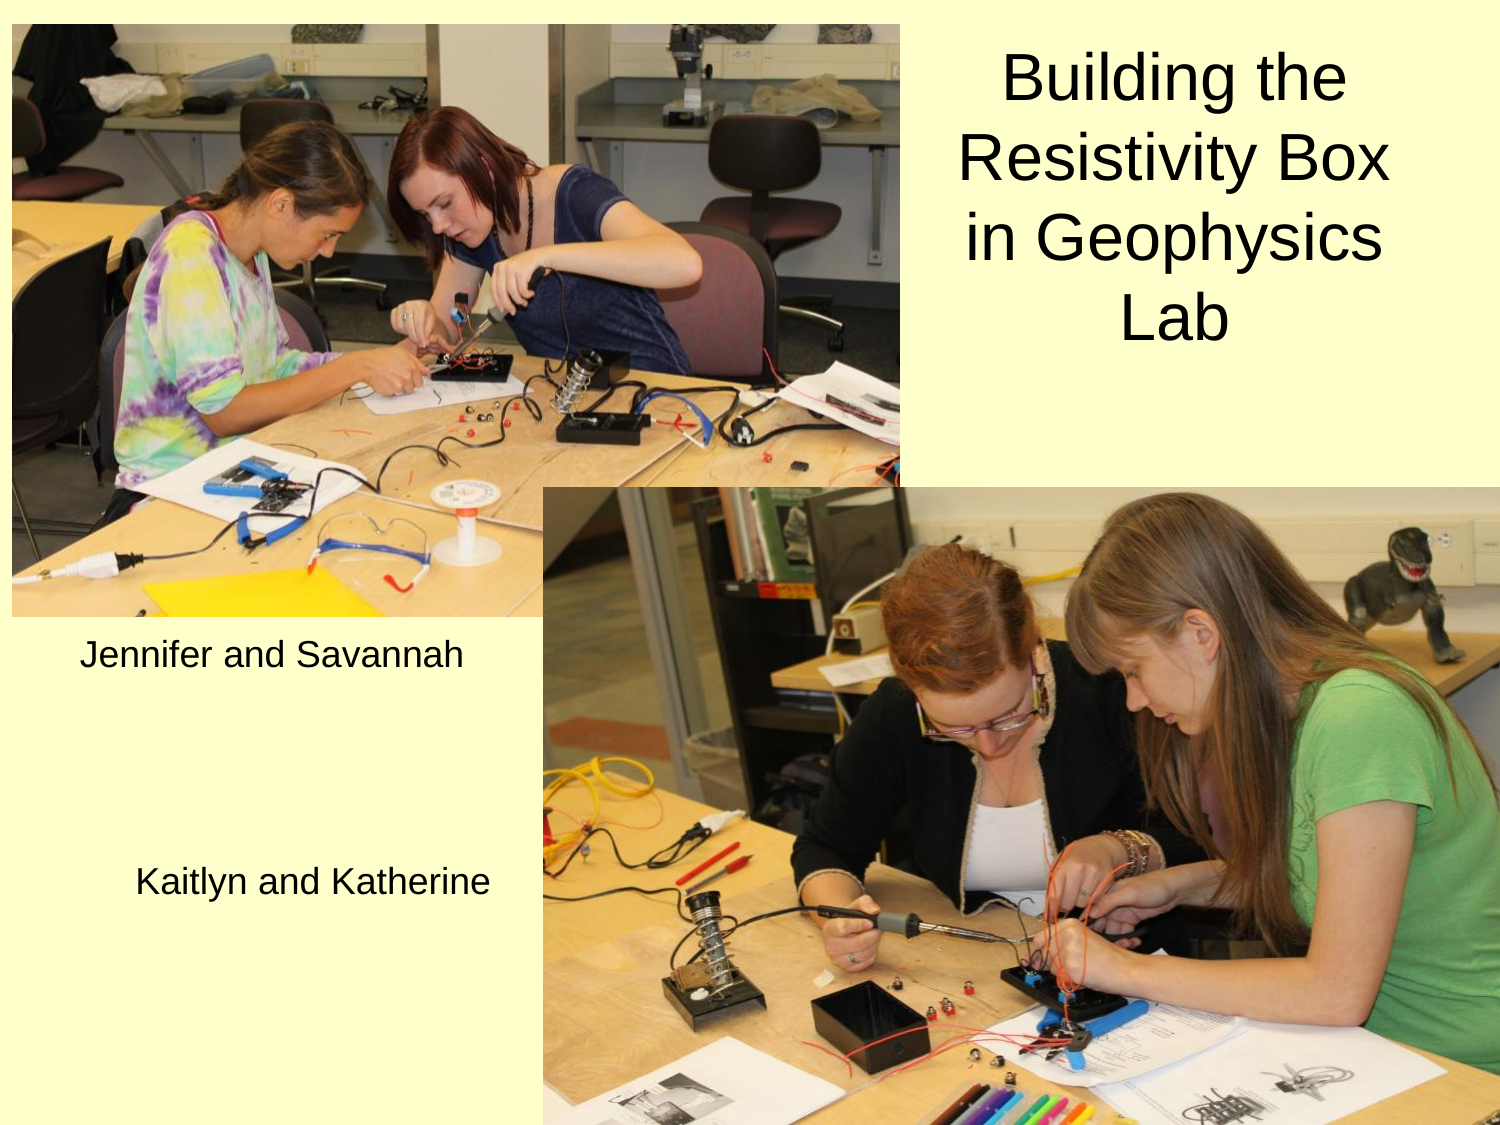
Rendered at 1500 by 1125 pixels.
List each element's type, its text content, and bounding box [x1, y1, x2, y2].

title Building the Resistivity Box in Geophysics Lab [924, 99, 1426, 288]
text_box Jennifer and Savannah [65, 625, 480, 682]
picture [12, 24, 1500, 1125]
text_box Kaitlyn and Katherine [120, 849, 506, 910]
